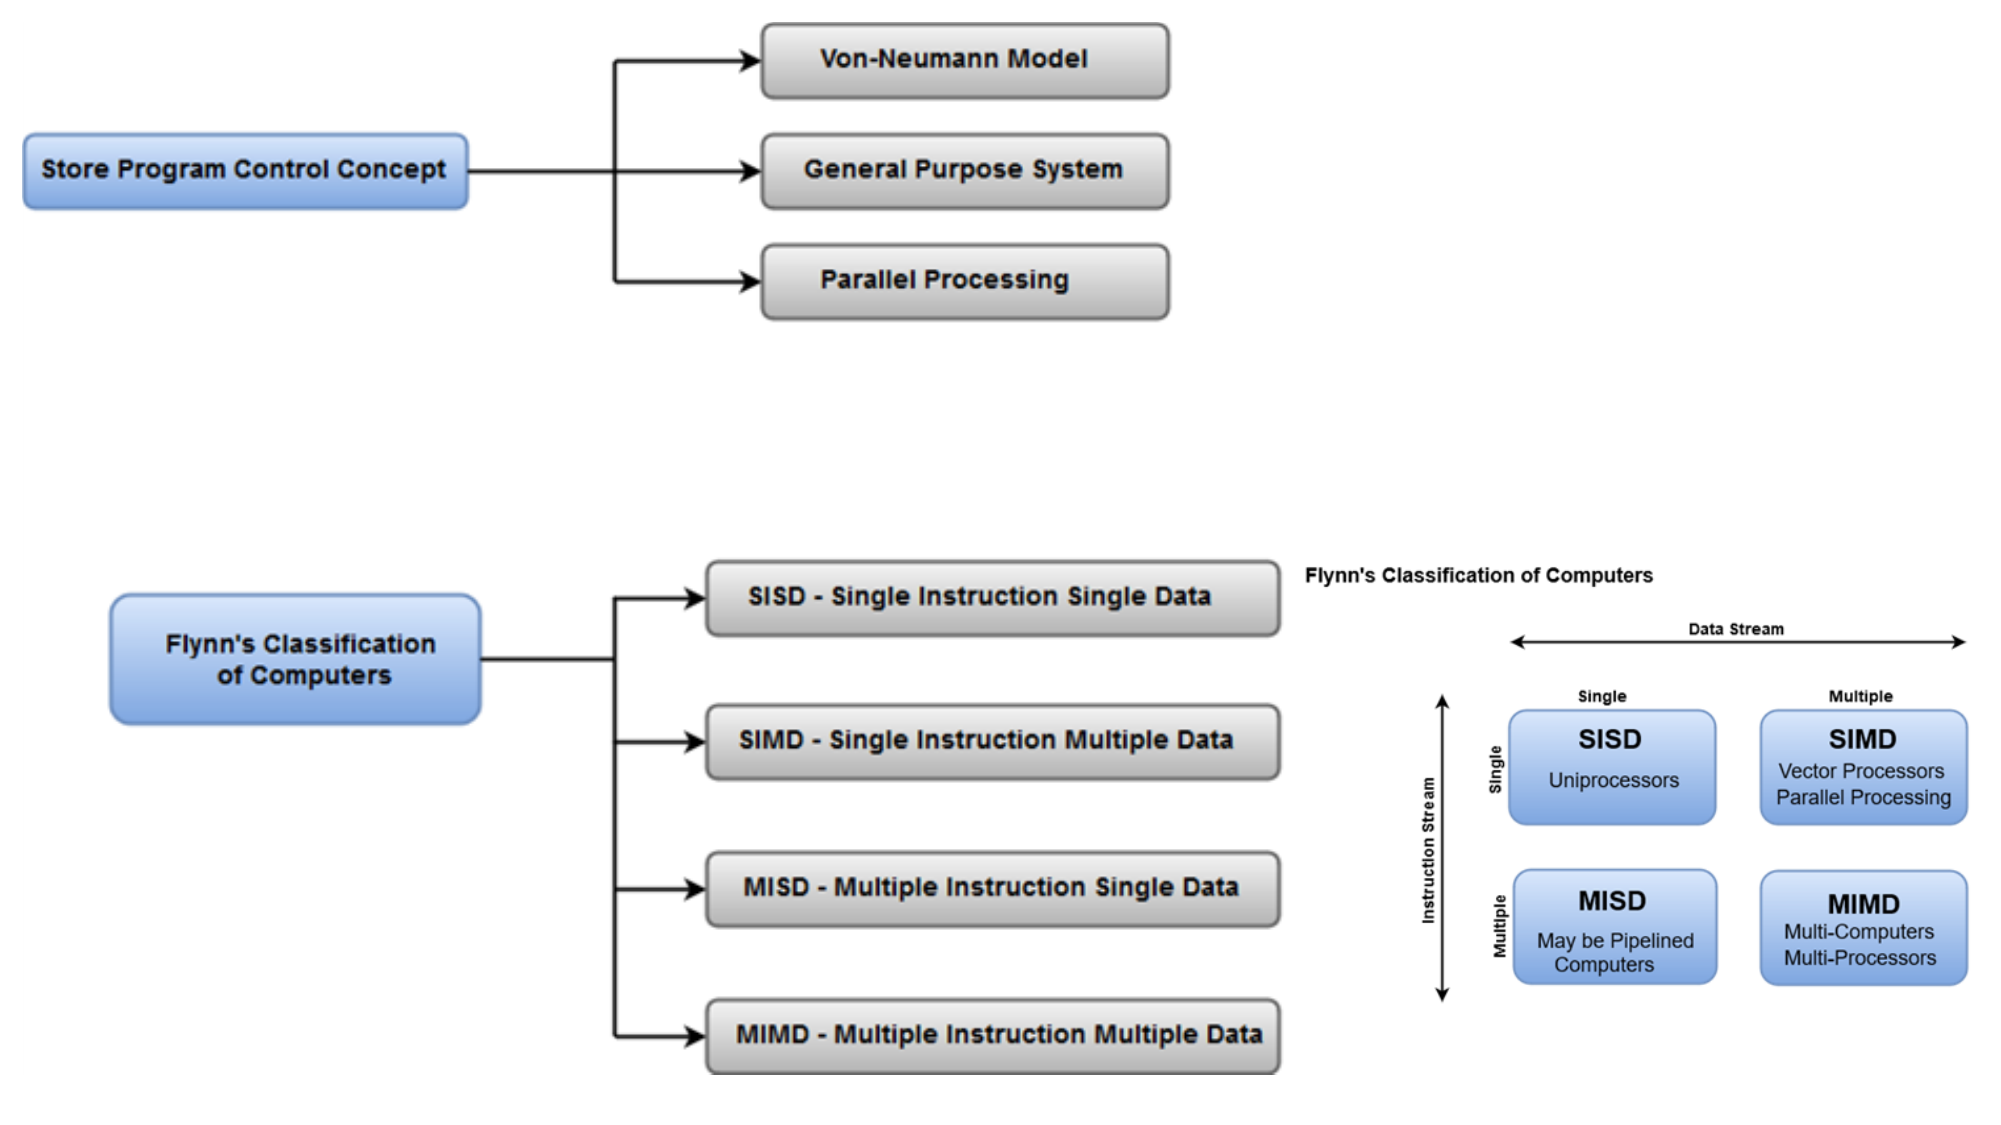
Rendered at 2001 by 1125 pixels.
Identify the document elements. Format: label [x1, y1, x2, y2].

picture [21, 21, 1289, 1075]
picture [1302, 562, 1978, 1015]
